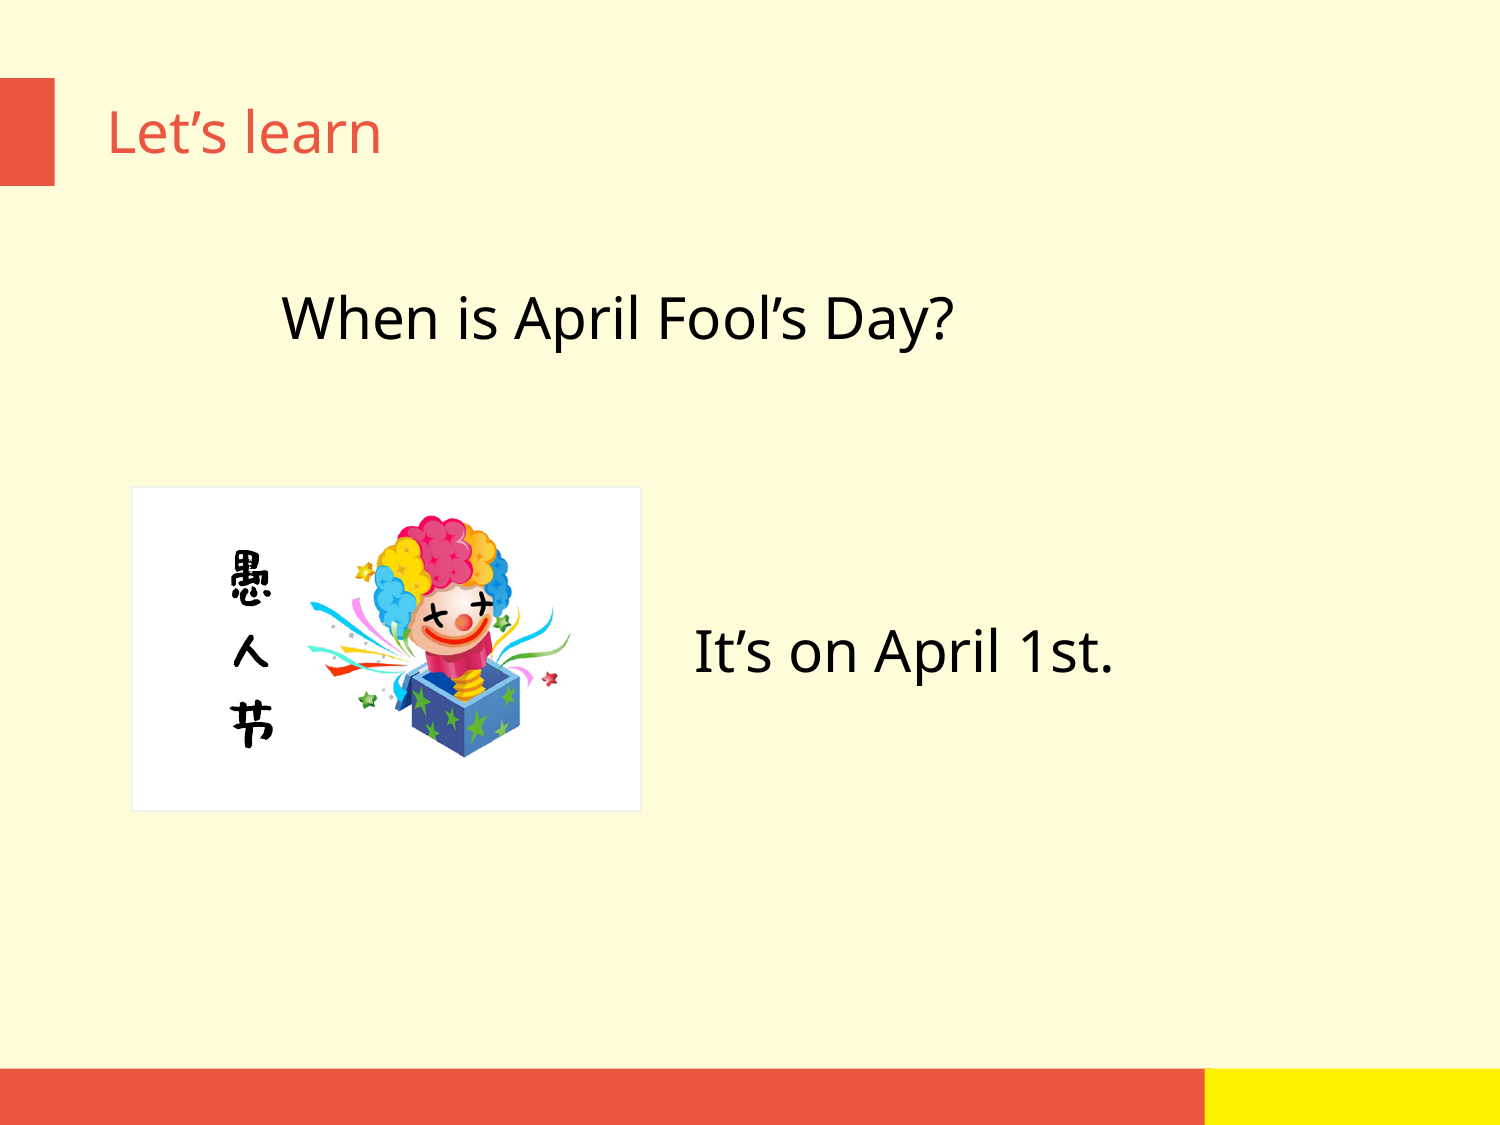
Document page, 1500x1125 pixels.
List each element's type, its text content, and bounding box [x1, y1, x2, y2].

text_box Let’s learn [91, 87, 679, 173]
text_box [228, 698, 274, 750]
text_box [232, 633, 270, 669]
text_box [131, 486, 642, 812]
text_box It’s on April 1st. [680, 606, 1333, 692]
picture [301, 505, 583, 768]
text_box [230, 548, 270, 608]
text_box When is April Fool’s Day? [267, 273, 1224, 359]
text_box [261, 588, 272, 599]
